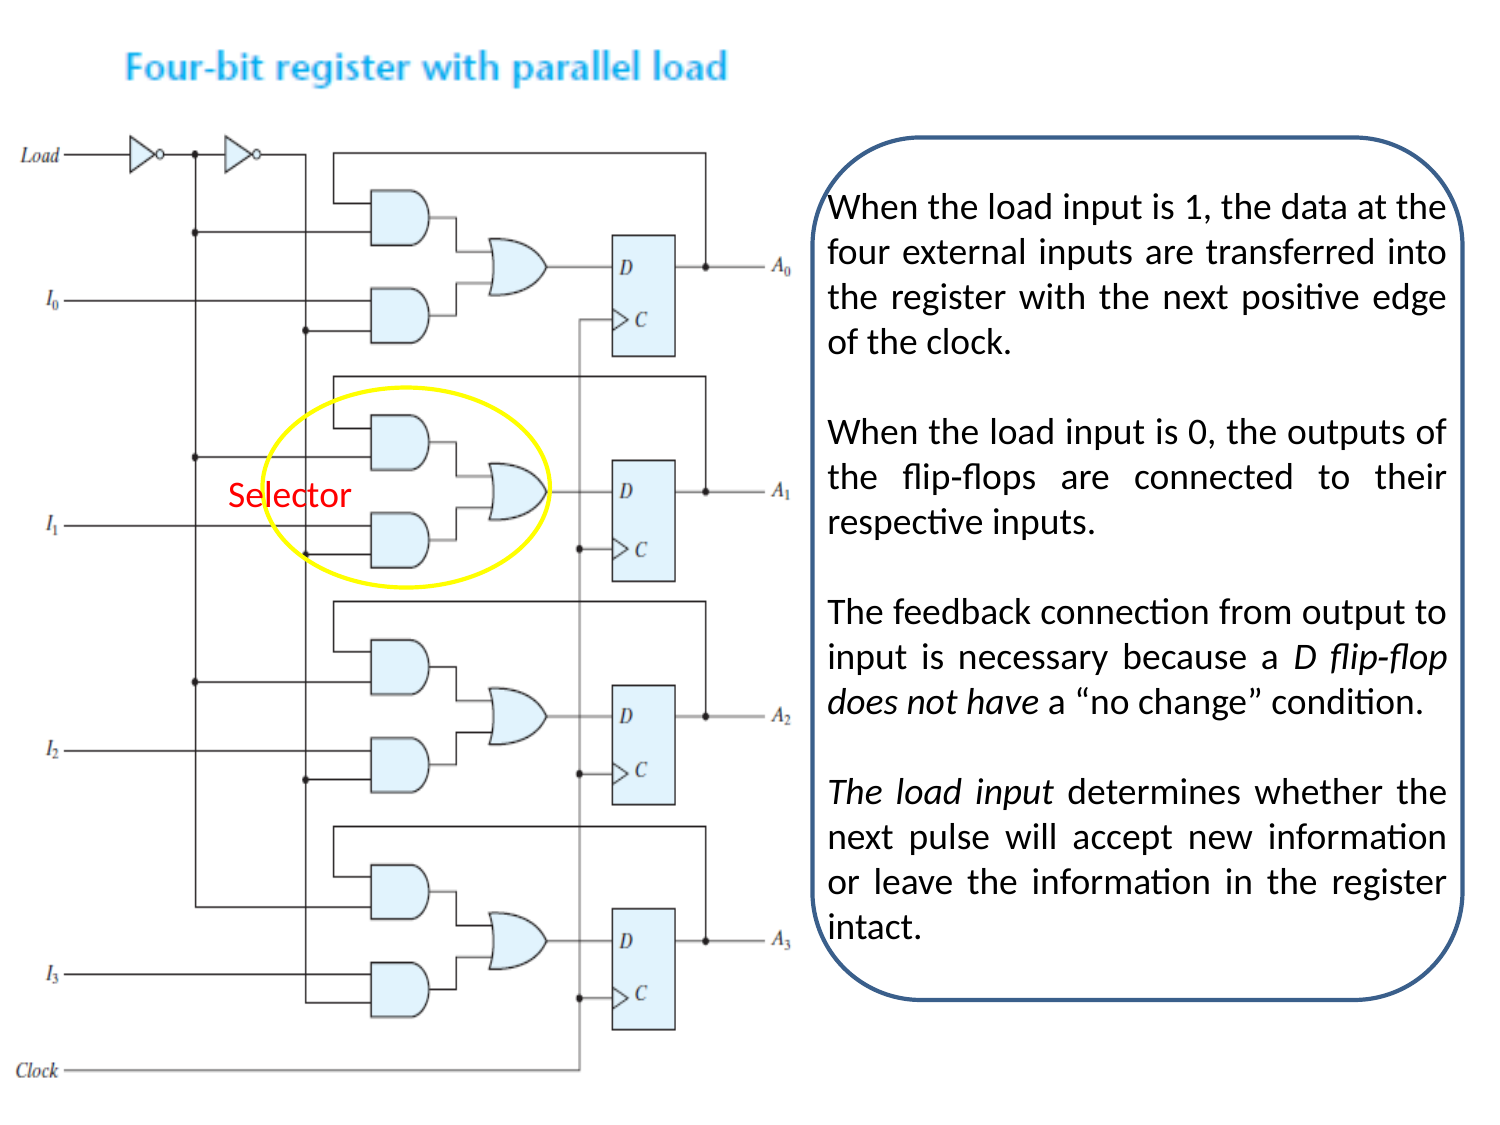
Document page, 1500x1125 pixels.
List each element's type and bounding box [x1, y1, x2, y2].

text_box [812, 916, 829, 955]
text_box [810, 135, 1465, 1003]
text_box [812, 174, 836, 221]
text_box [1439, 174, 1463, 222]
text_box [1446, 916, 1463, 955]
picture [0, 37, 801, 1088]
